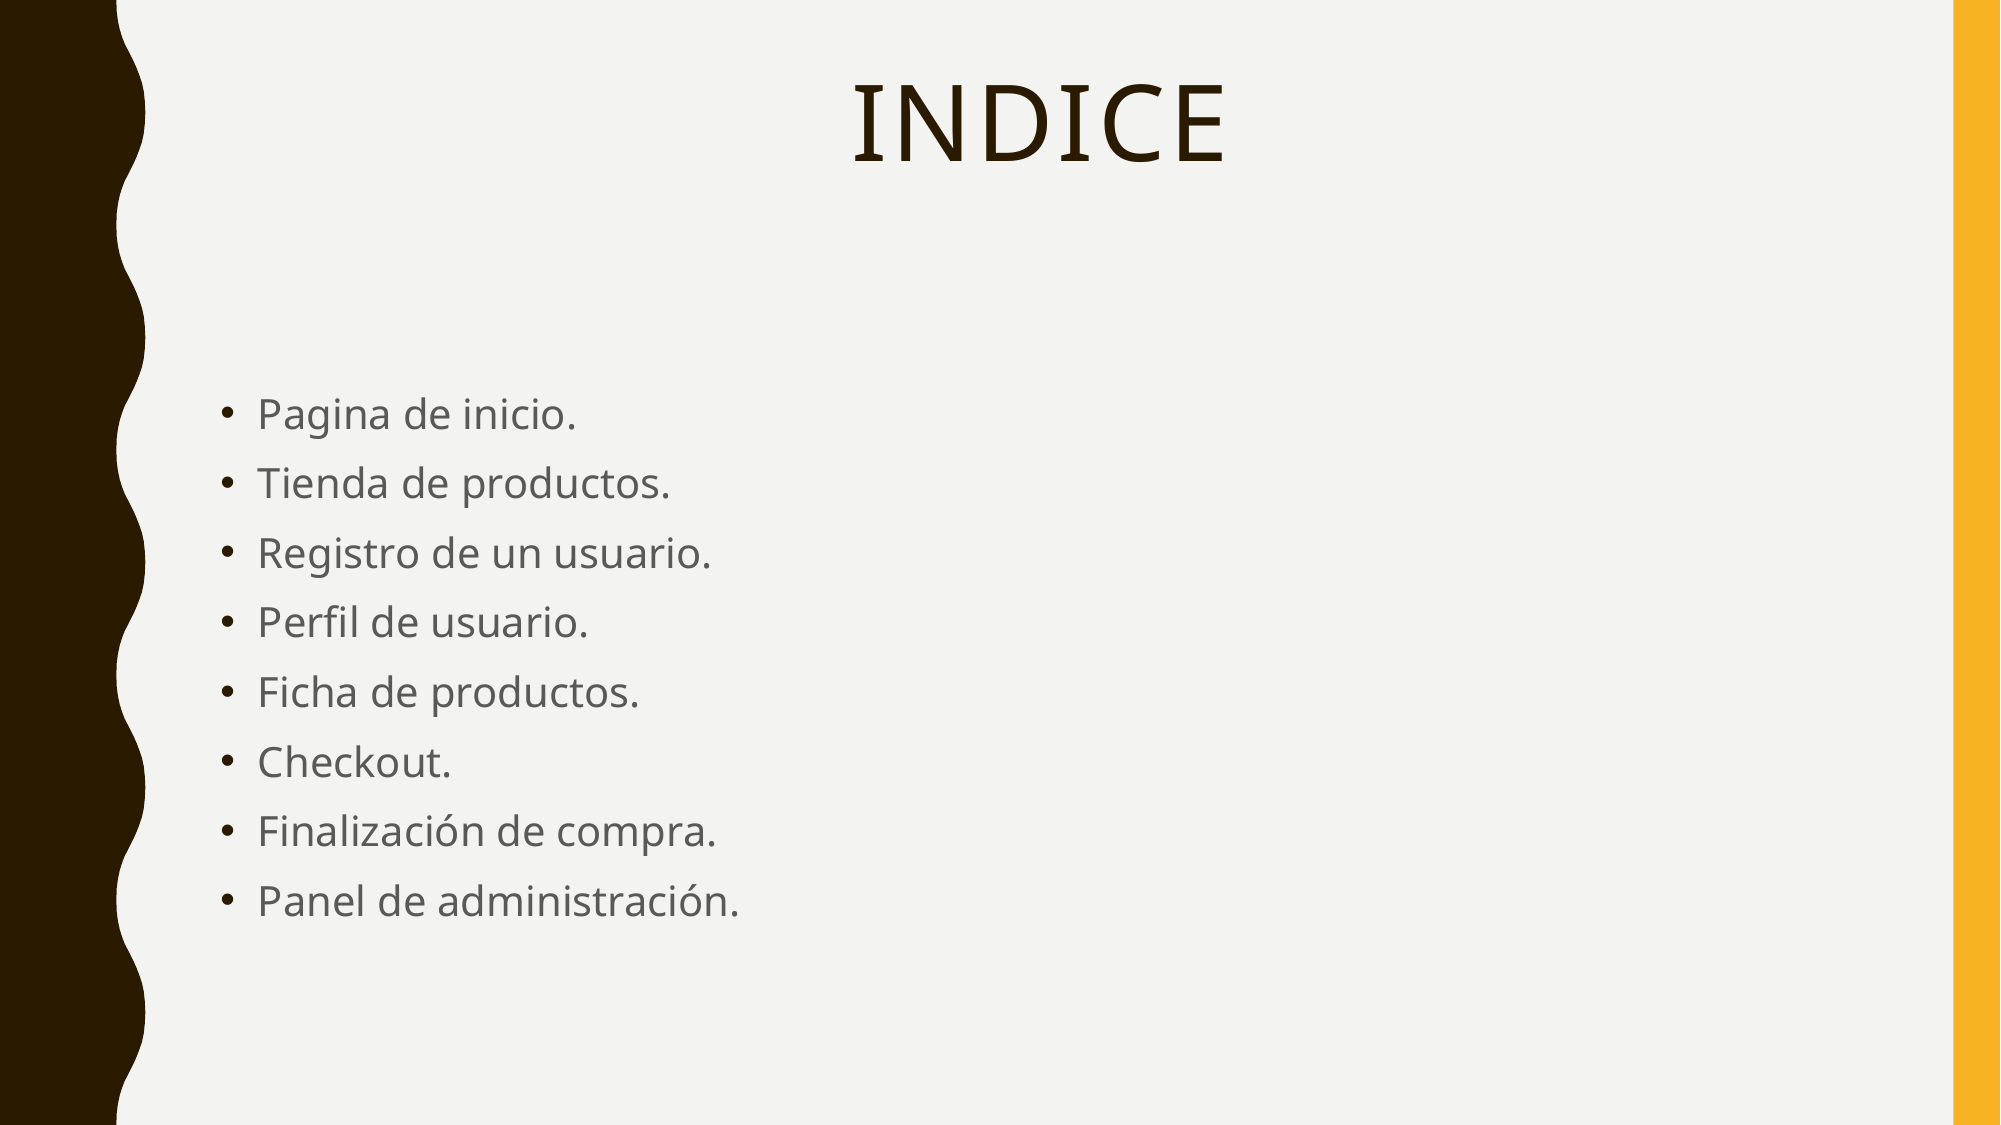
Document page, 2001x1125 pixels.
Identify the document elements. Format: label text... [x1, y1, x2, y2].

list Pagina de inicio. Tienda de productos. Registro de un usuario. Perfil de usuario. Ficha de productos. Checkout. Finalización de compra. Panel de administración. [205, 375, 1875, 965]
title indice [205, 62, 1875, 308]
